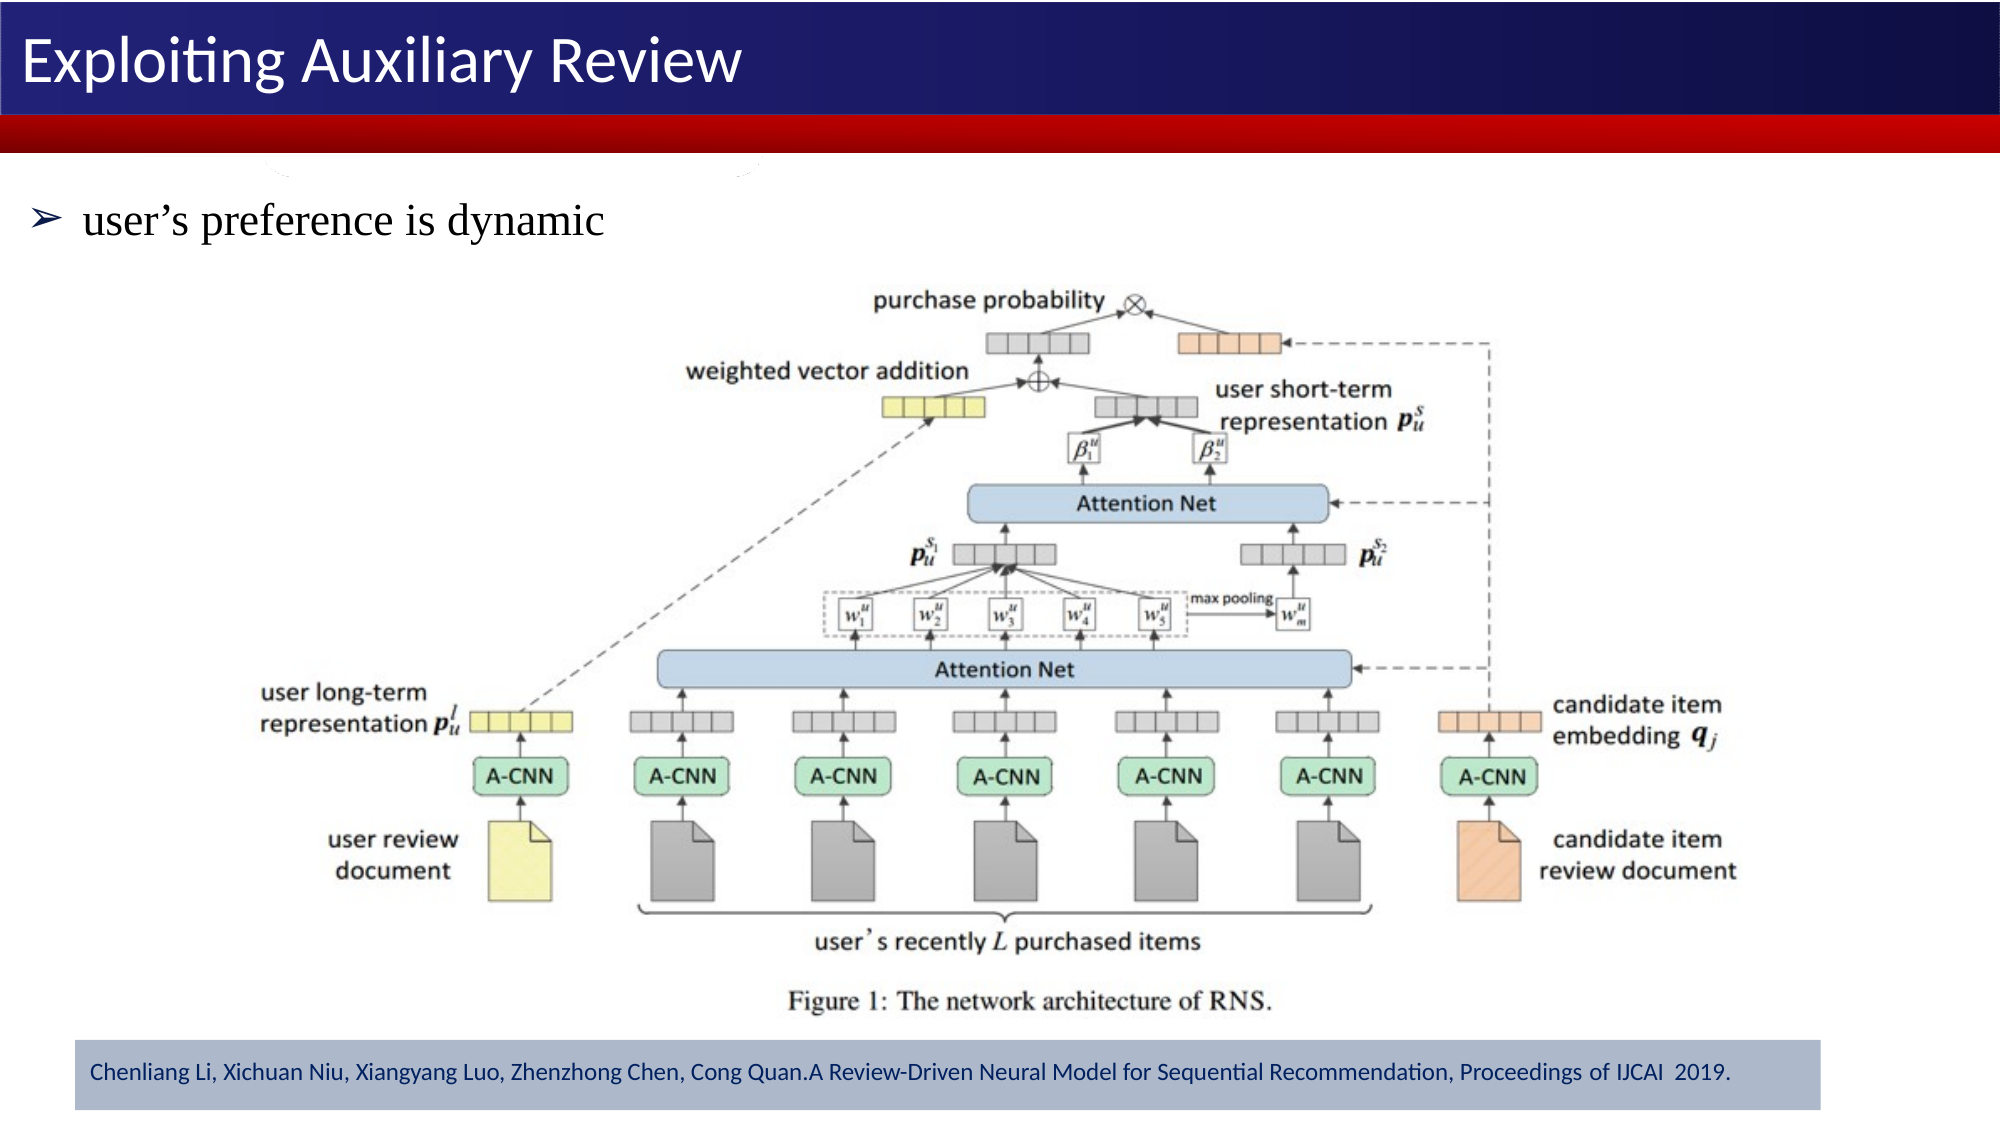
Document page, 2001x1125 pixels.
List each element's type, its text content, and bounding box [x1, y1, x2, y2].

text_box user’s preference is dynamic [24, 159, 1877, 245]
text_box [75, 1039, 1821, 1111]
text_box [0, 2, 2000, 153]
text_box Exploiting Auxiliary Review [19, 13, 1438, 96]
picture [262, 153, 763, 159]
text_box Chenliang Li, Xichuan Niu, Xiangyang Luo, Zhenzhong Chen, Cong Quan.A Review-Driven Neural Model for Sequential Recommendation, Proceedings of IJCAI 2019. [88, 1054, 1744, 1086]
text_box [240, 284, 1760, 1019]
